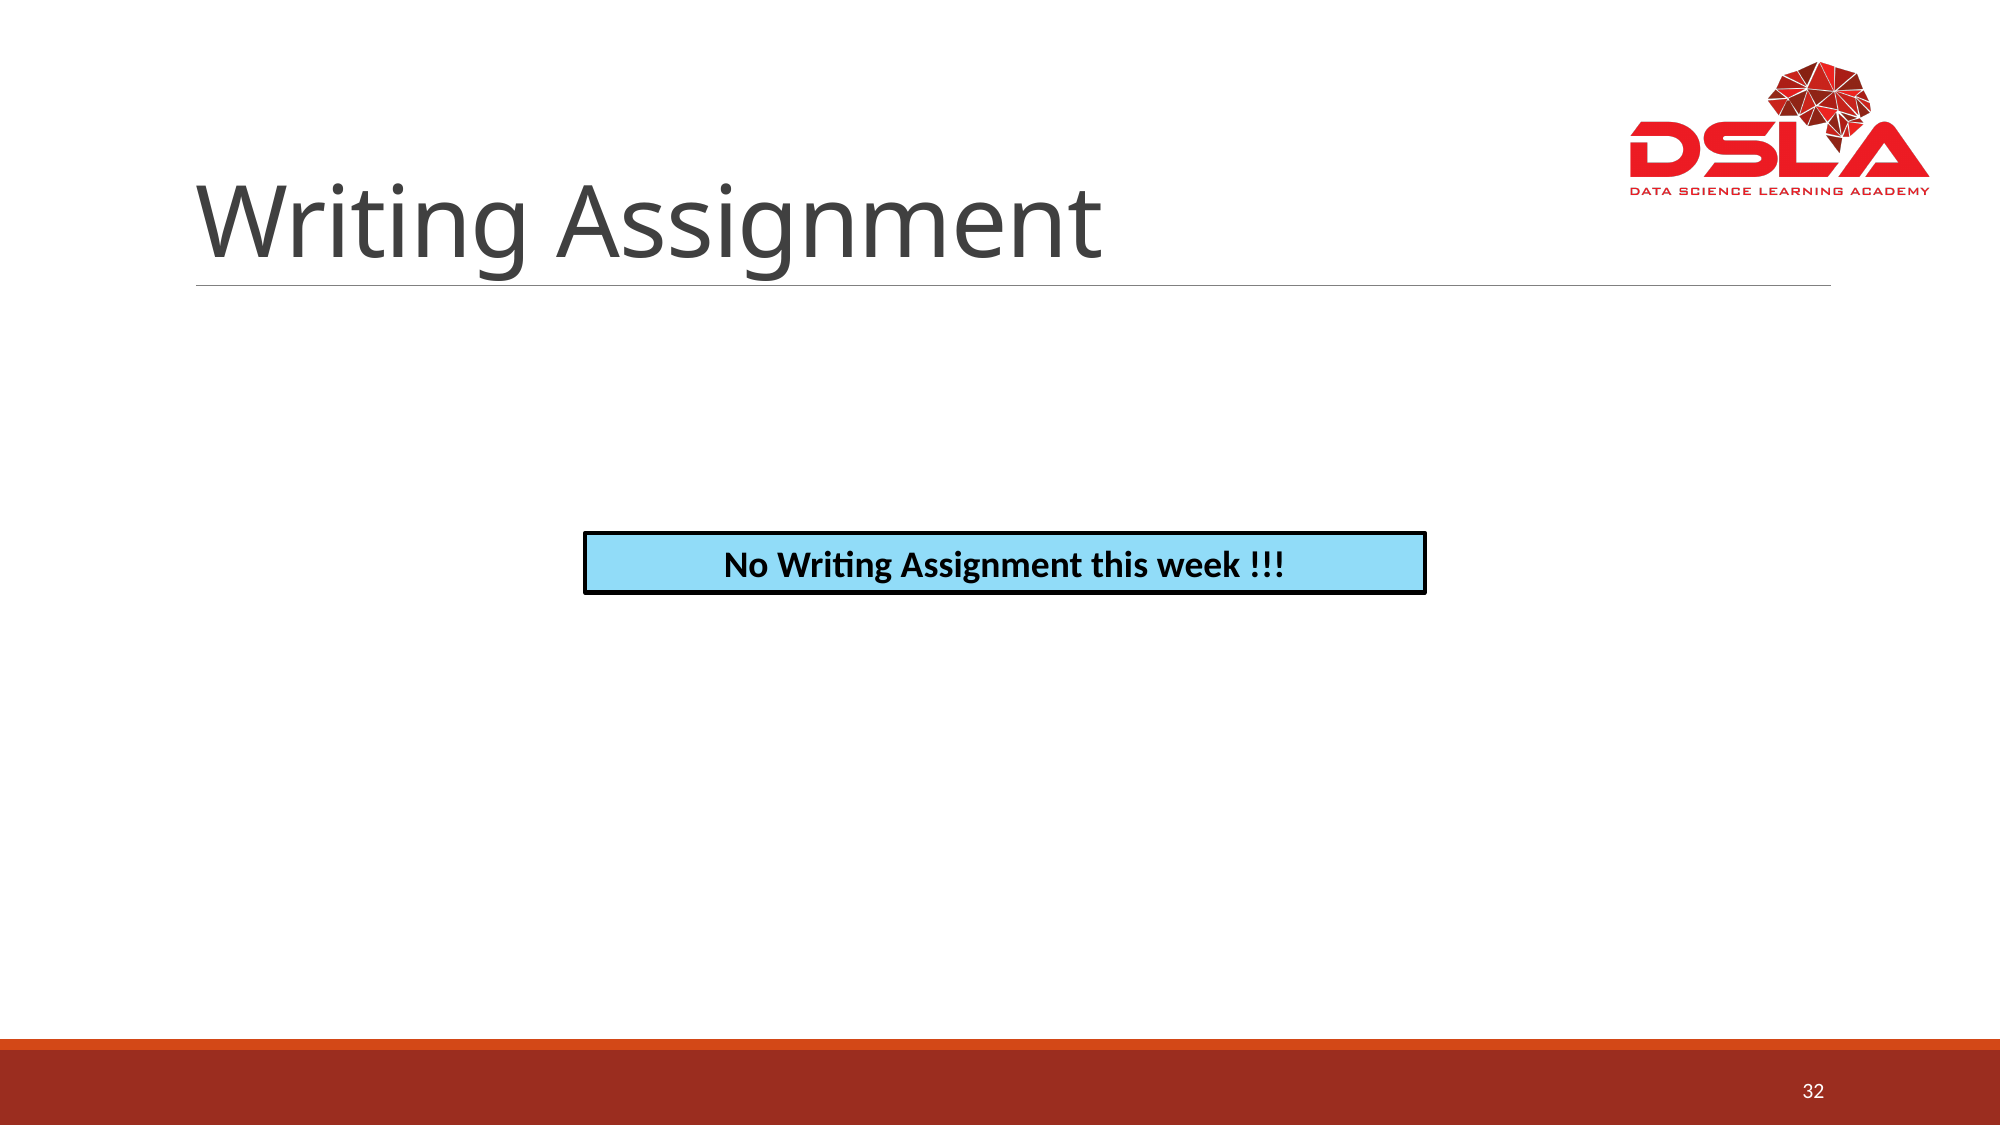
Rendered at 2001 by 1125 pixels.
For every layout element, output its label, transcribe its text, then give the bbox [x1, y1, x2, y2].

slide_number 32 [1624, 1059, 1840, 1120]
text_box No Writing Assignment this week !!! [585, 532, 1425, 593]
picture [1605, 16, 1973, 242]
title Writing Assignment [180, 47, 1830, 285]
